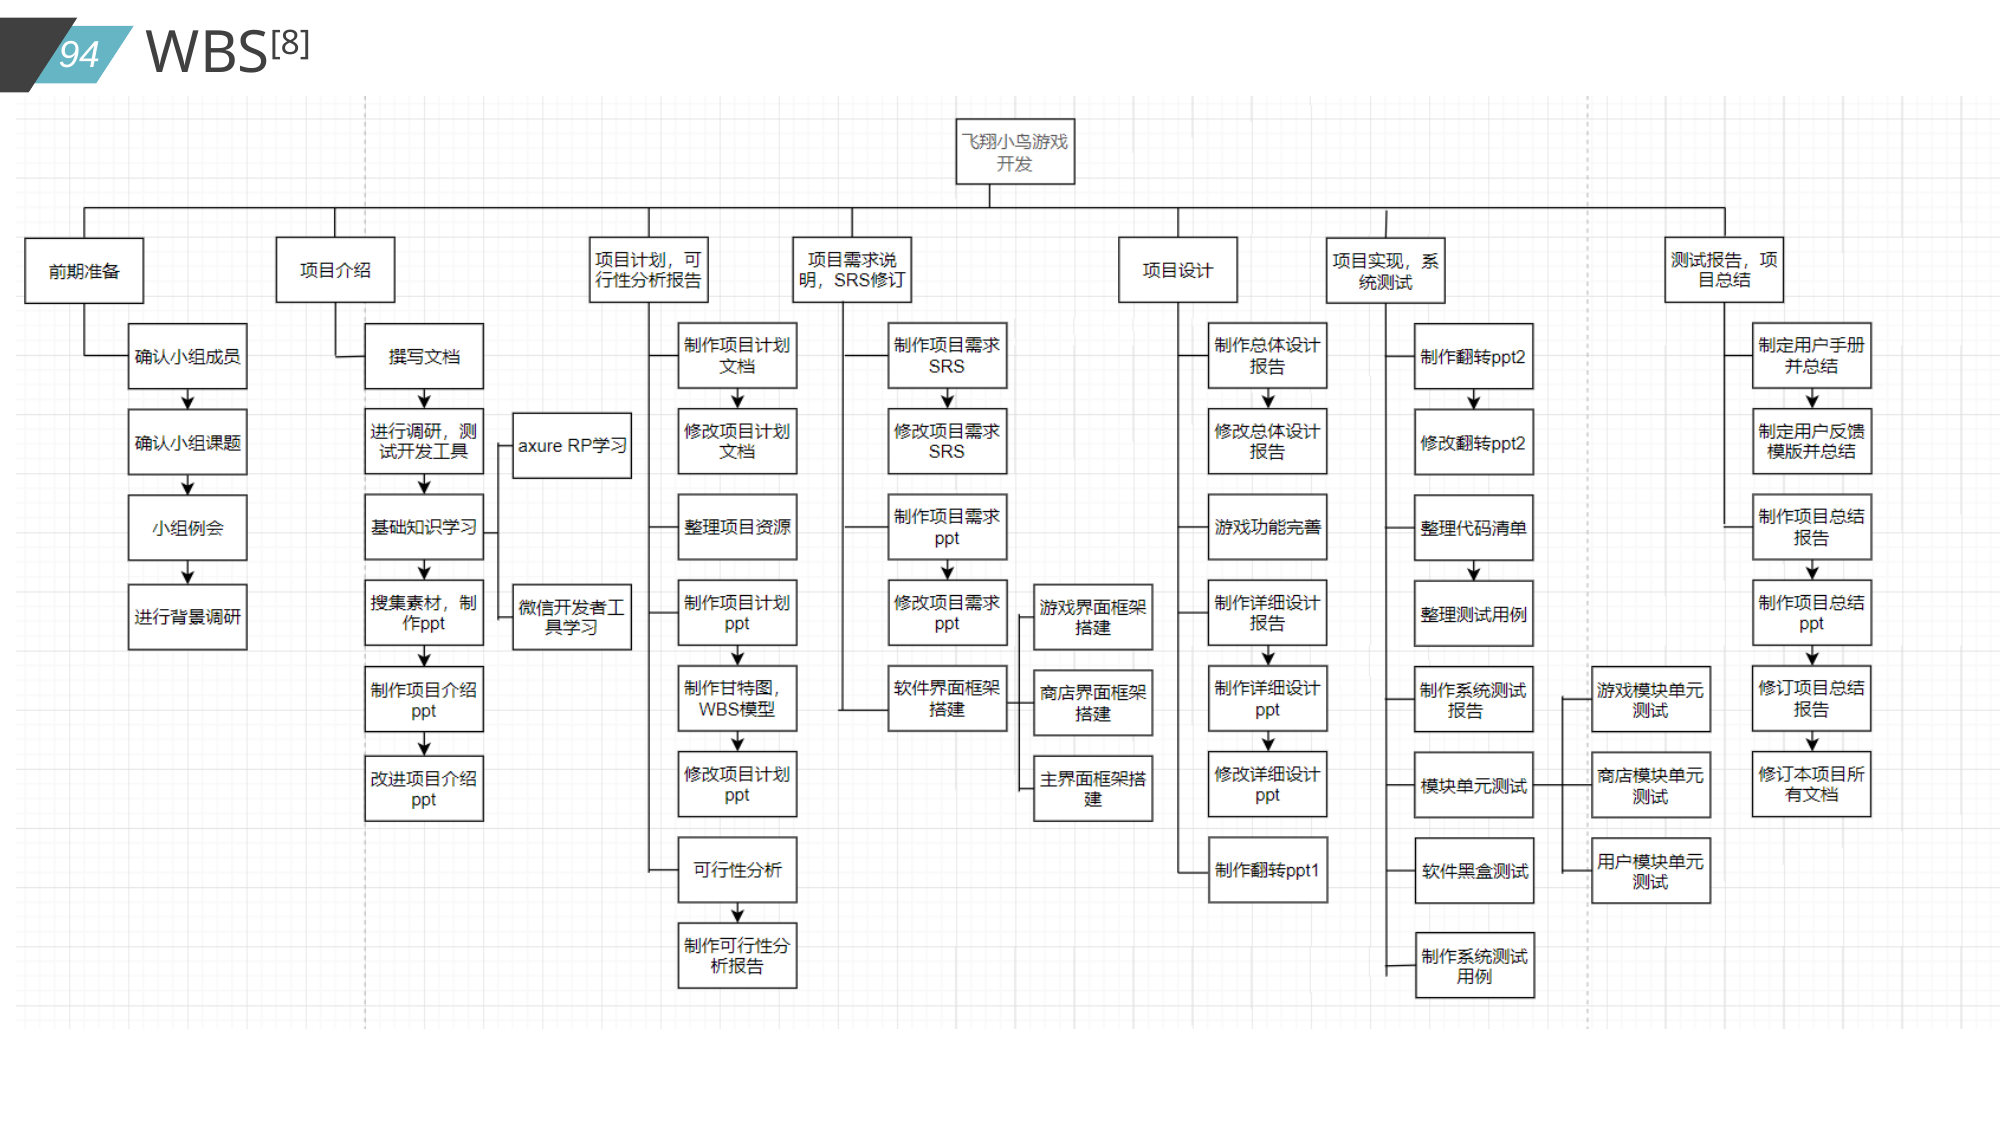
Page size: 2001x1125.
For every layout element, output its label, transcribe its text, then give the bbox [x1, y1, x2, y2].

text_box WBS[8] [130, 6, 326, 91]
picture [16, 96, 2000, 1029]
